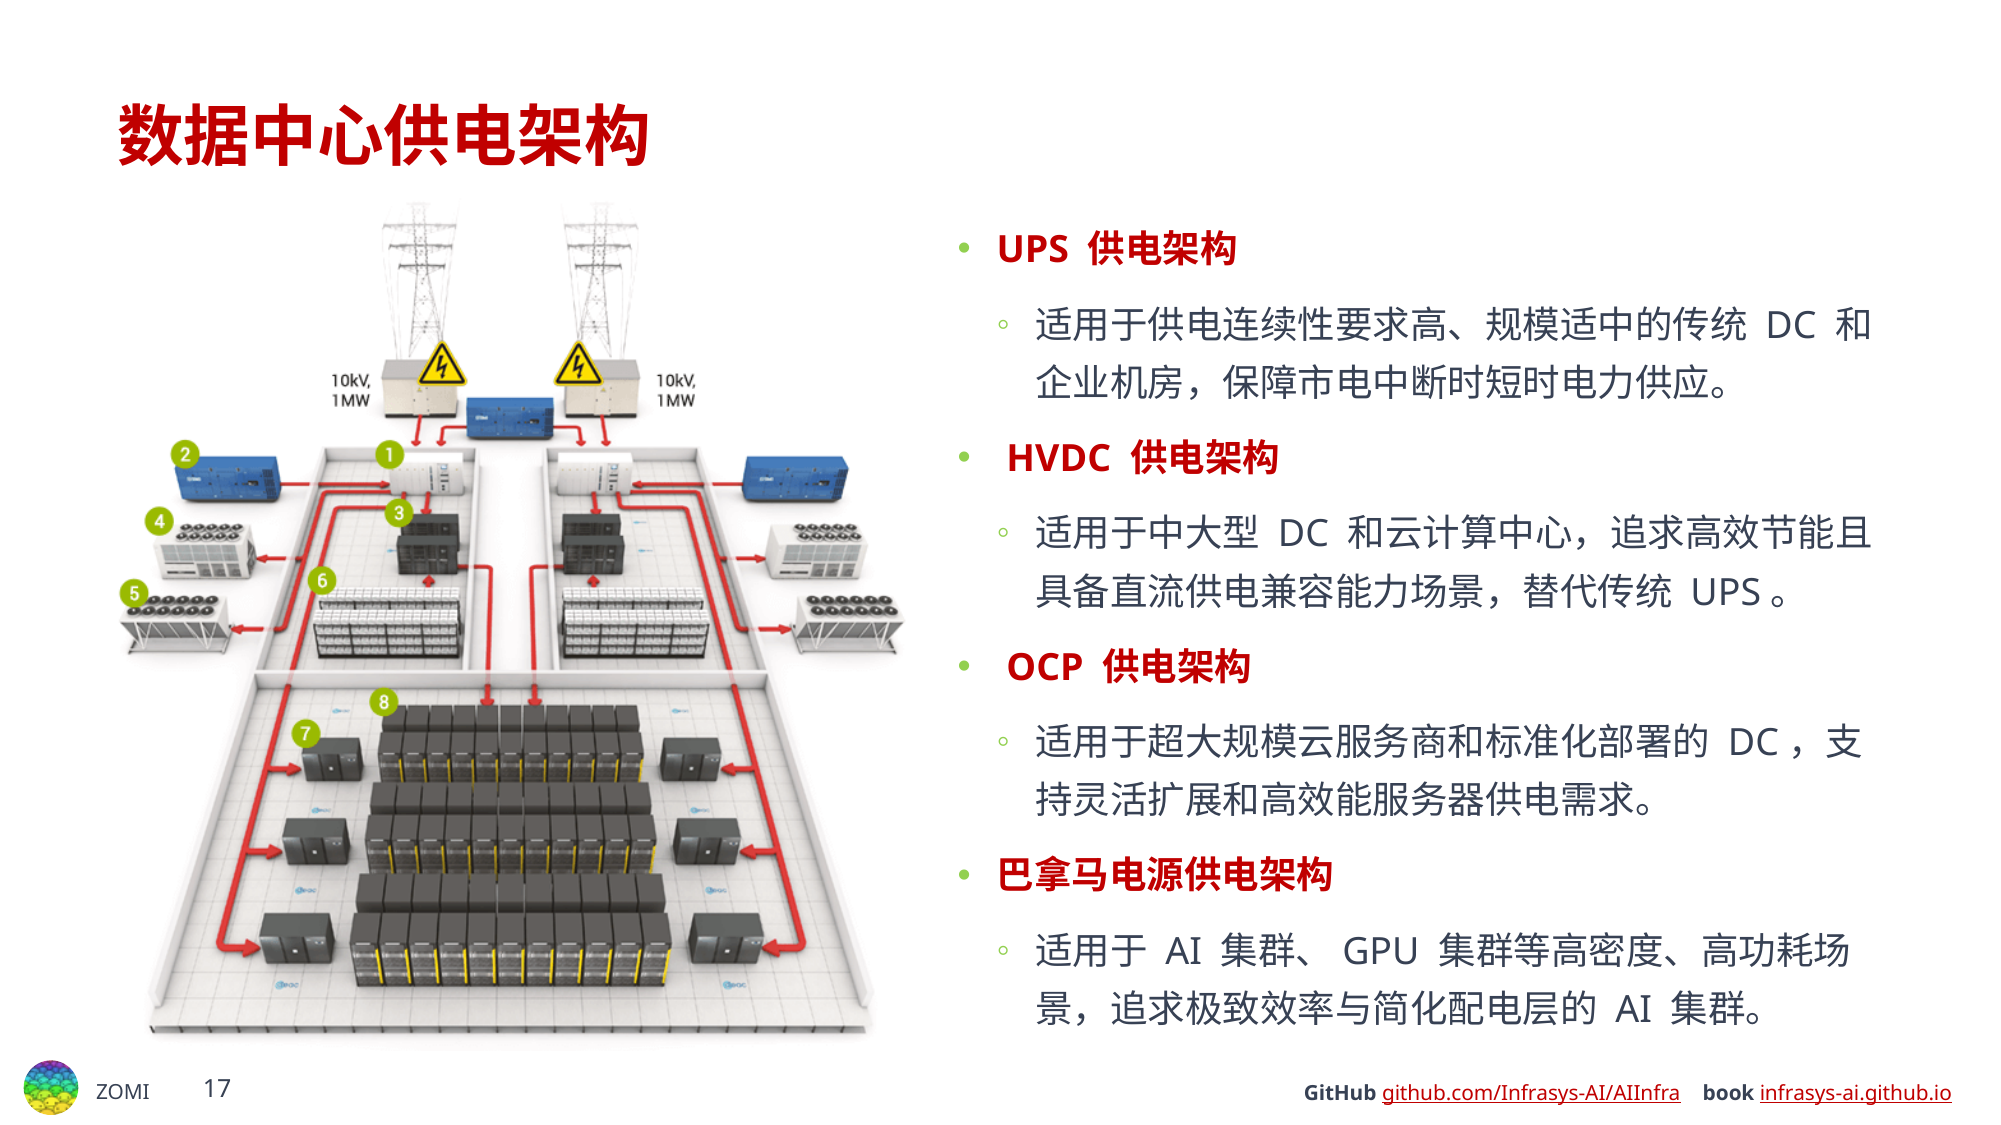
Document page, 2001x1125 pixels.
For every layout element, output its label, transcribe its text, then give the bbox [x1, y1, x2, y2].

list UPS 供电架构 适用于供电连续性要求高、规模适中的传统 DC 和企业机房，保障市电中断时短时电力供应。 HVDC 供电架构 适用于中大型 DC 和云计算中心，追求高效节能且具备直流供电兼容能力场景，替代传统 UPS。 OCP 供电架构 适用于超大规模云服务商和标准化部署的 DC，支持灵活扩展和高效能服务器供电需求。 巴拿马电源供电架构 适用于 AI 集群、GPU 集群等高密度、高功耗场景，追求极致效率与简化配电层的 AI 集群。 [942, 204, 1901, 1059]
title 数据中心供电架构 [102, 85, 1901, 183]
picture [86, 182, 928, 1052]
picture [23, 1060, 79, 1115]
